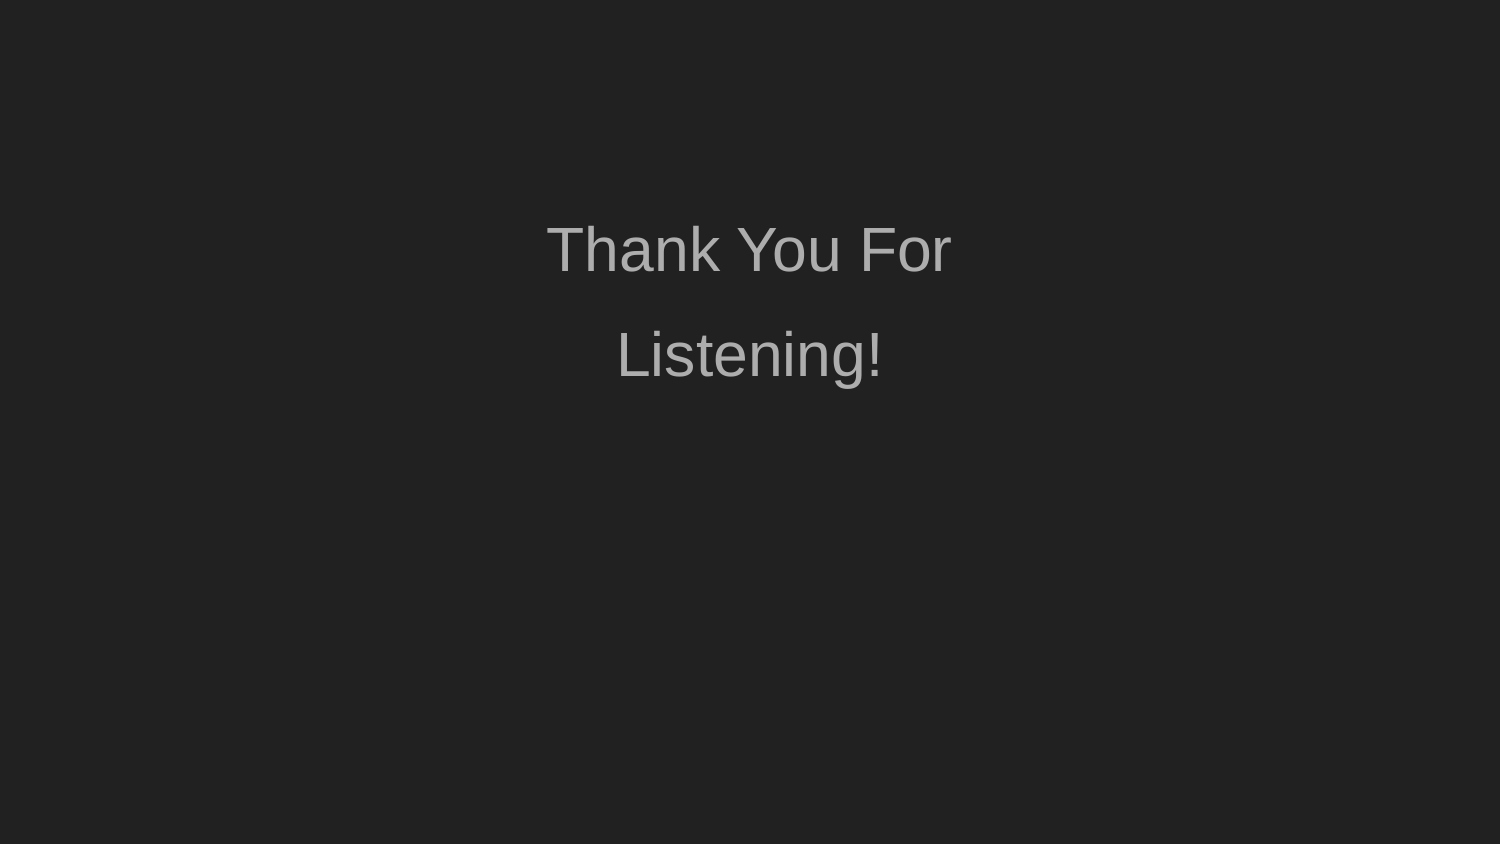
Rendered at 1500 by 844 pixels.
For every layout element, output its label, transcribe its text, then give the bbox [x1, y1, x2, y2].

list Thank You For Listening! [51, 189, 1449, 750]
